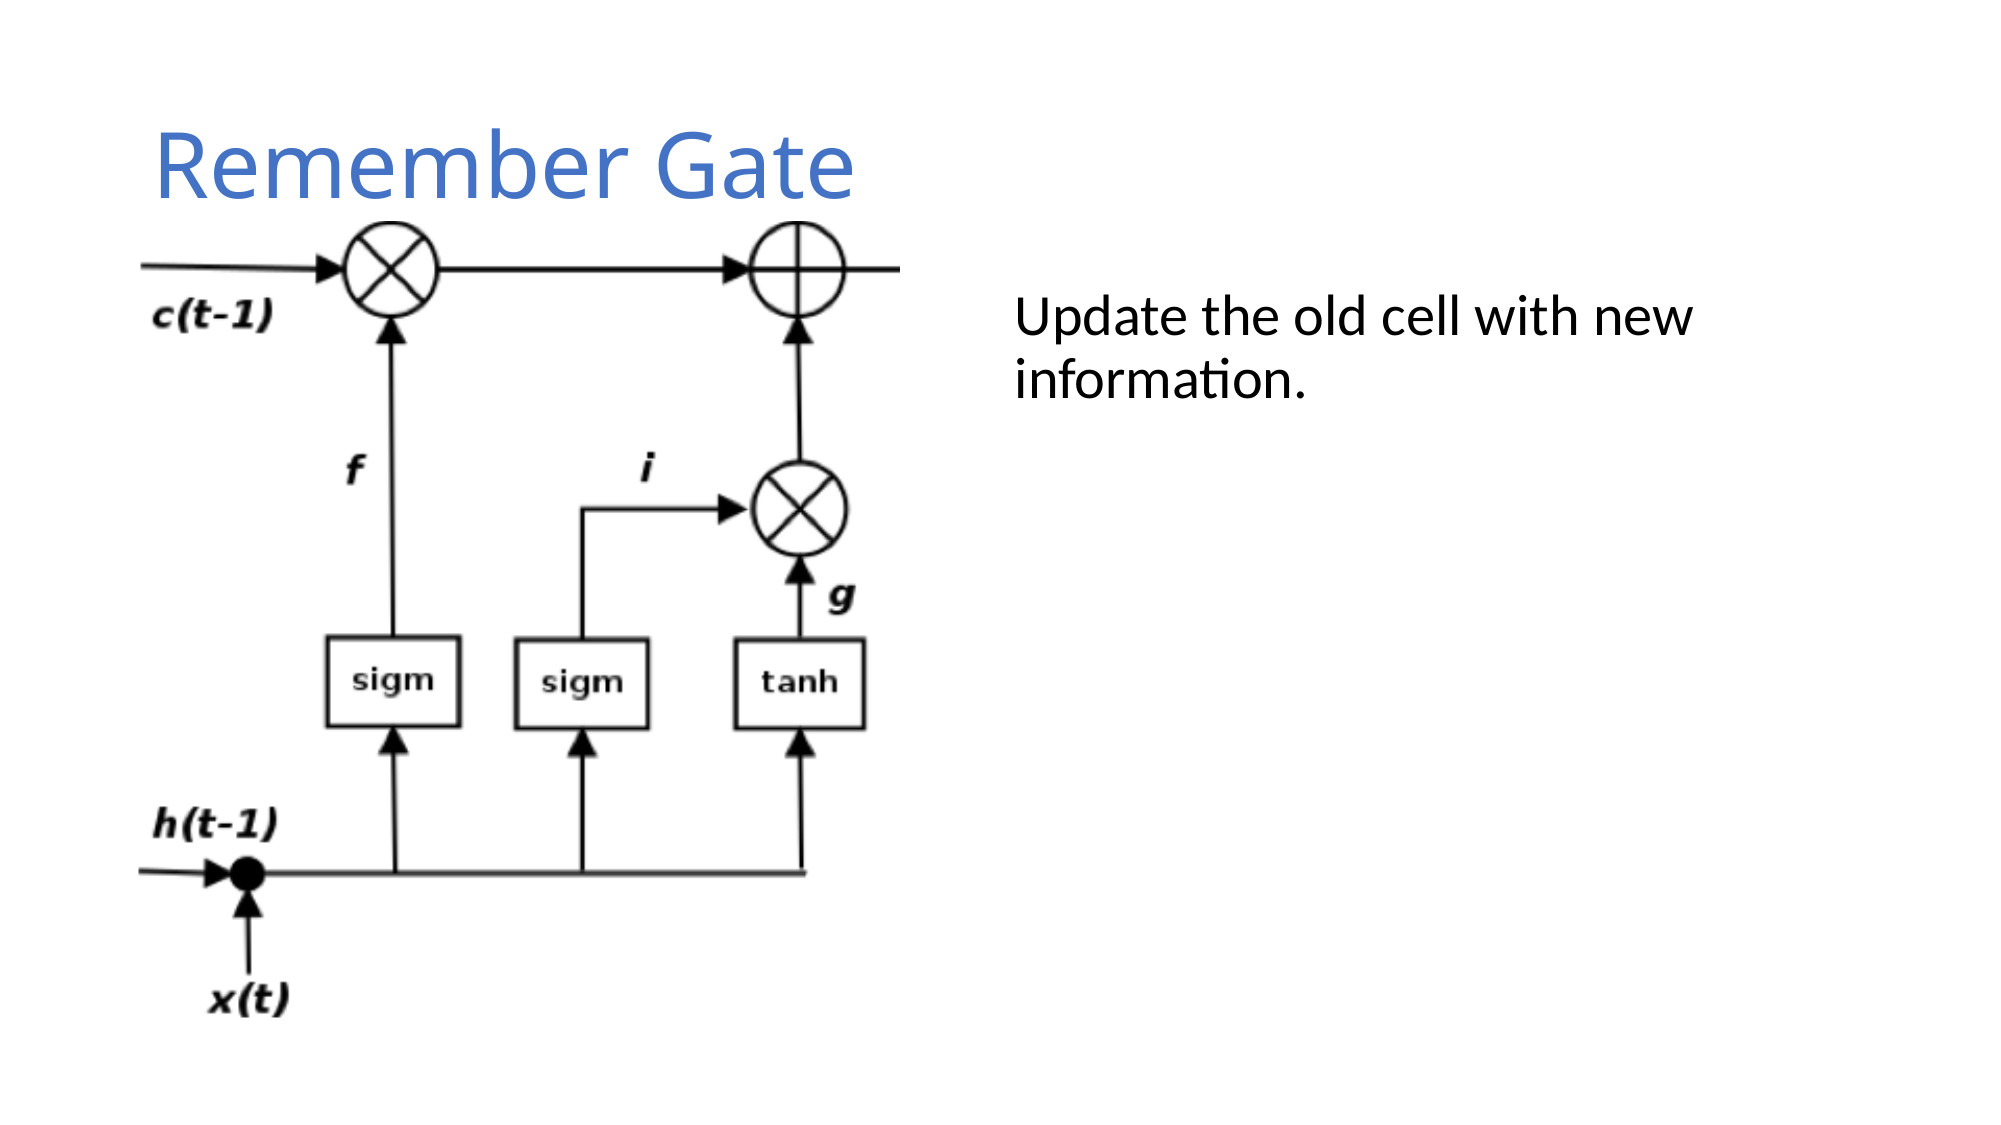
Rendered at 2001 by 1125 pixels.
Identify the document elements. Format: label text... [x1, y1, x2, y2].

list Update the old cell with new information. [999, 277, 1964, 992]
title Remember Gate [137, 59, 1863, 278]
picture [137, 221, 900, 1091]
